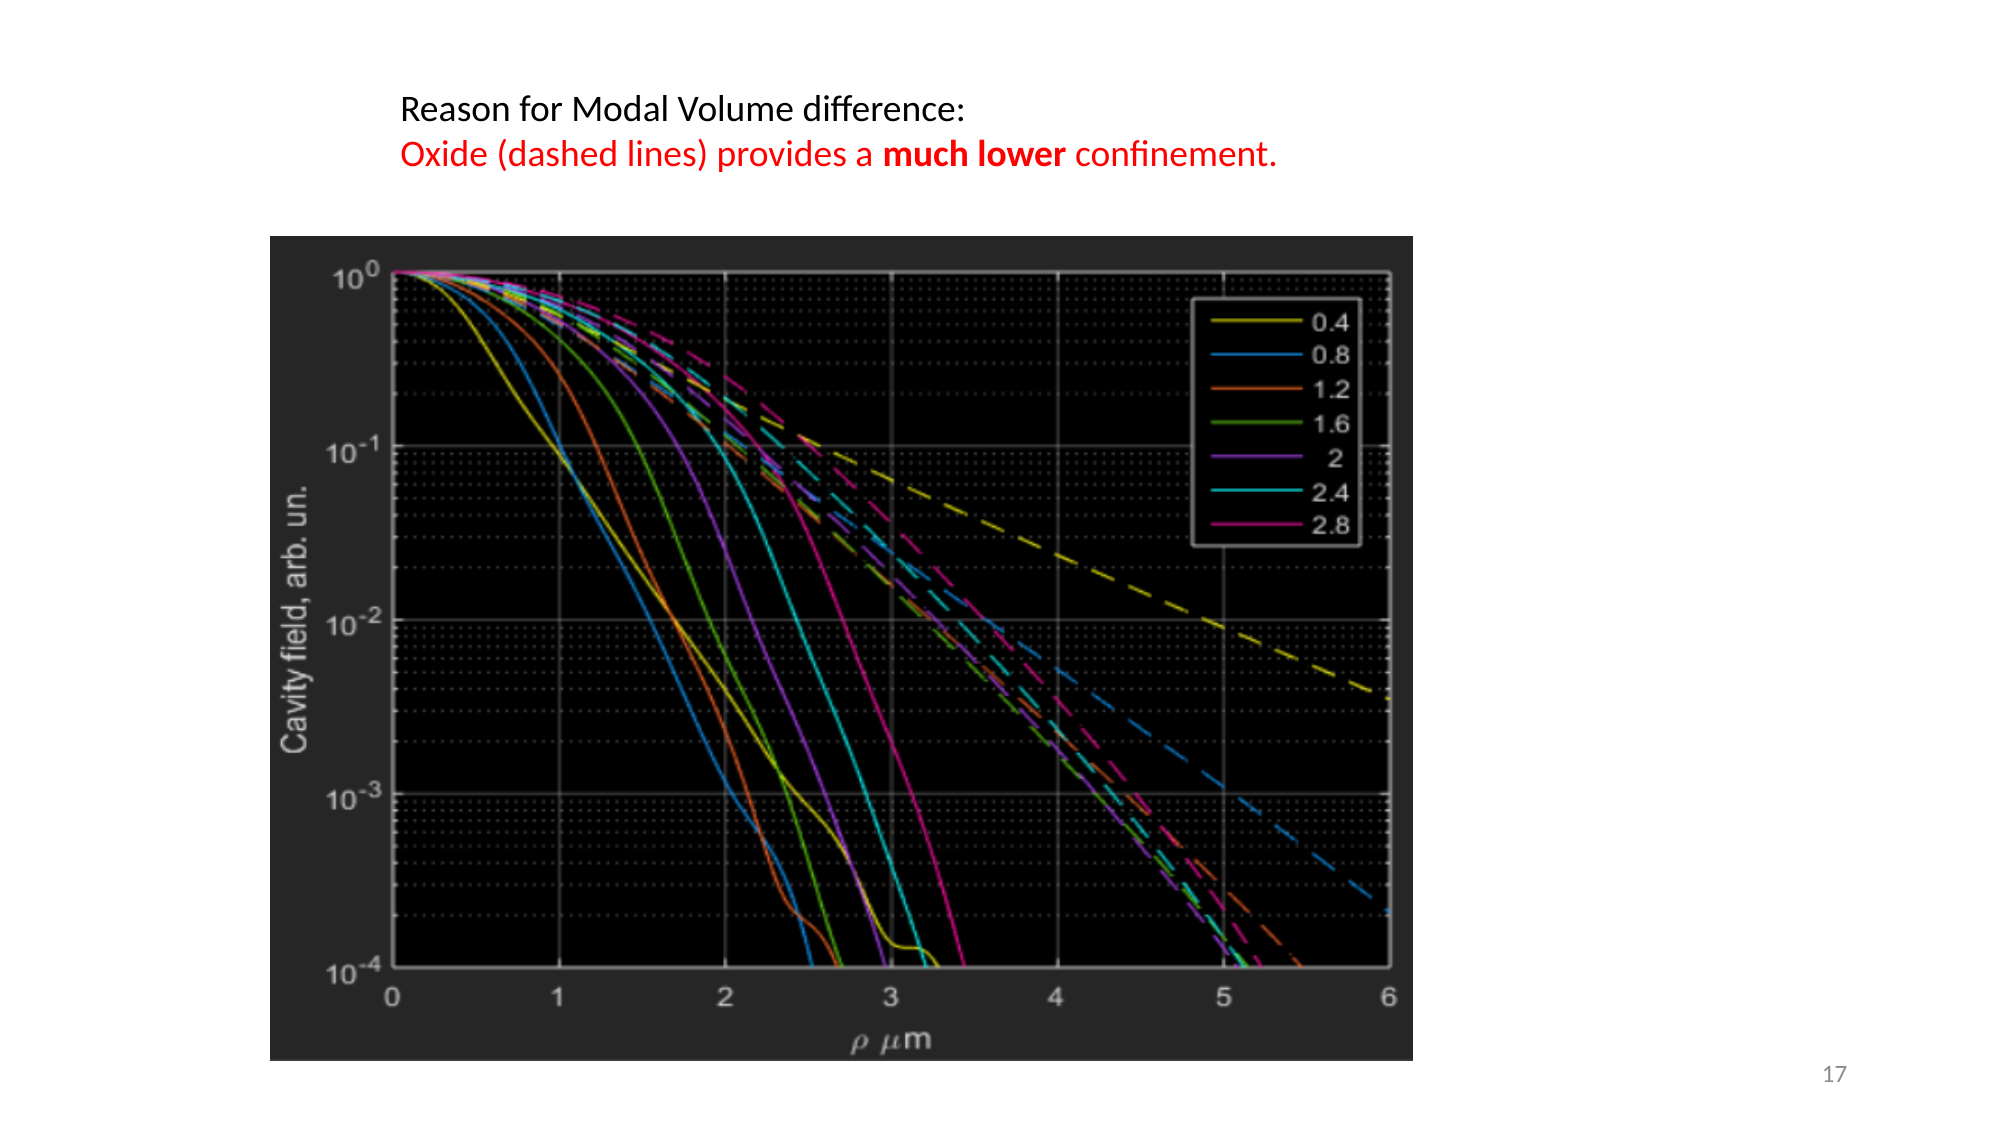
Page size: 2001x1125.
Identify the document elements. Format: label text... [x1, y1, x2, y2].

picture [270, 236, 1413, 1061]
slide_number 17 [1412, 1042, 1863, 1103]
text_box Reason for Modal Volume difference: Oxide (dashed lines) provides a much lower confinement. [385, 76, 1311, 182]
